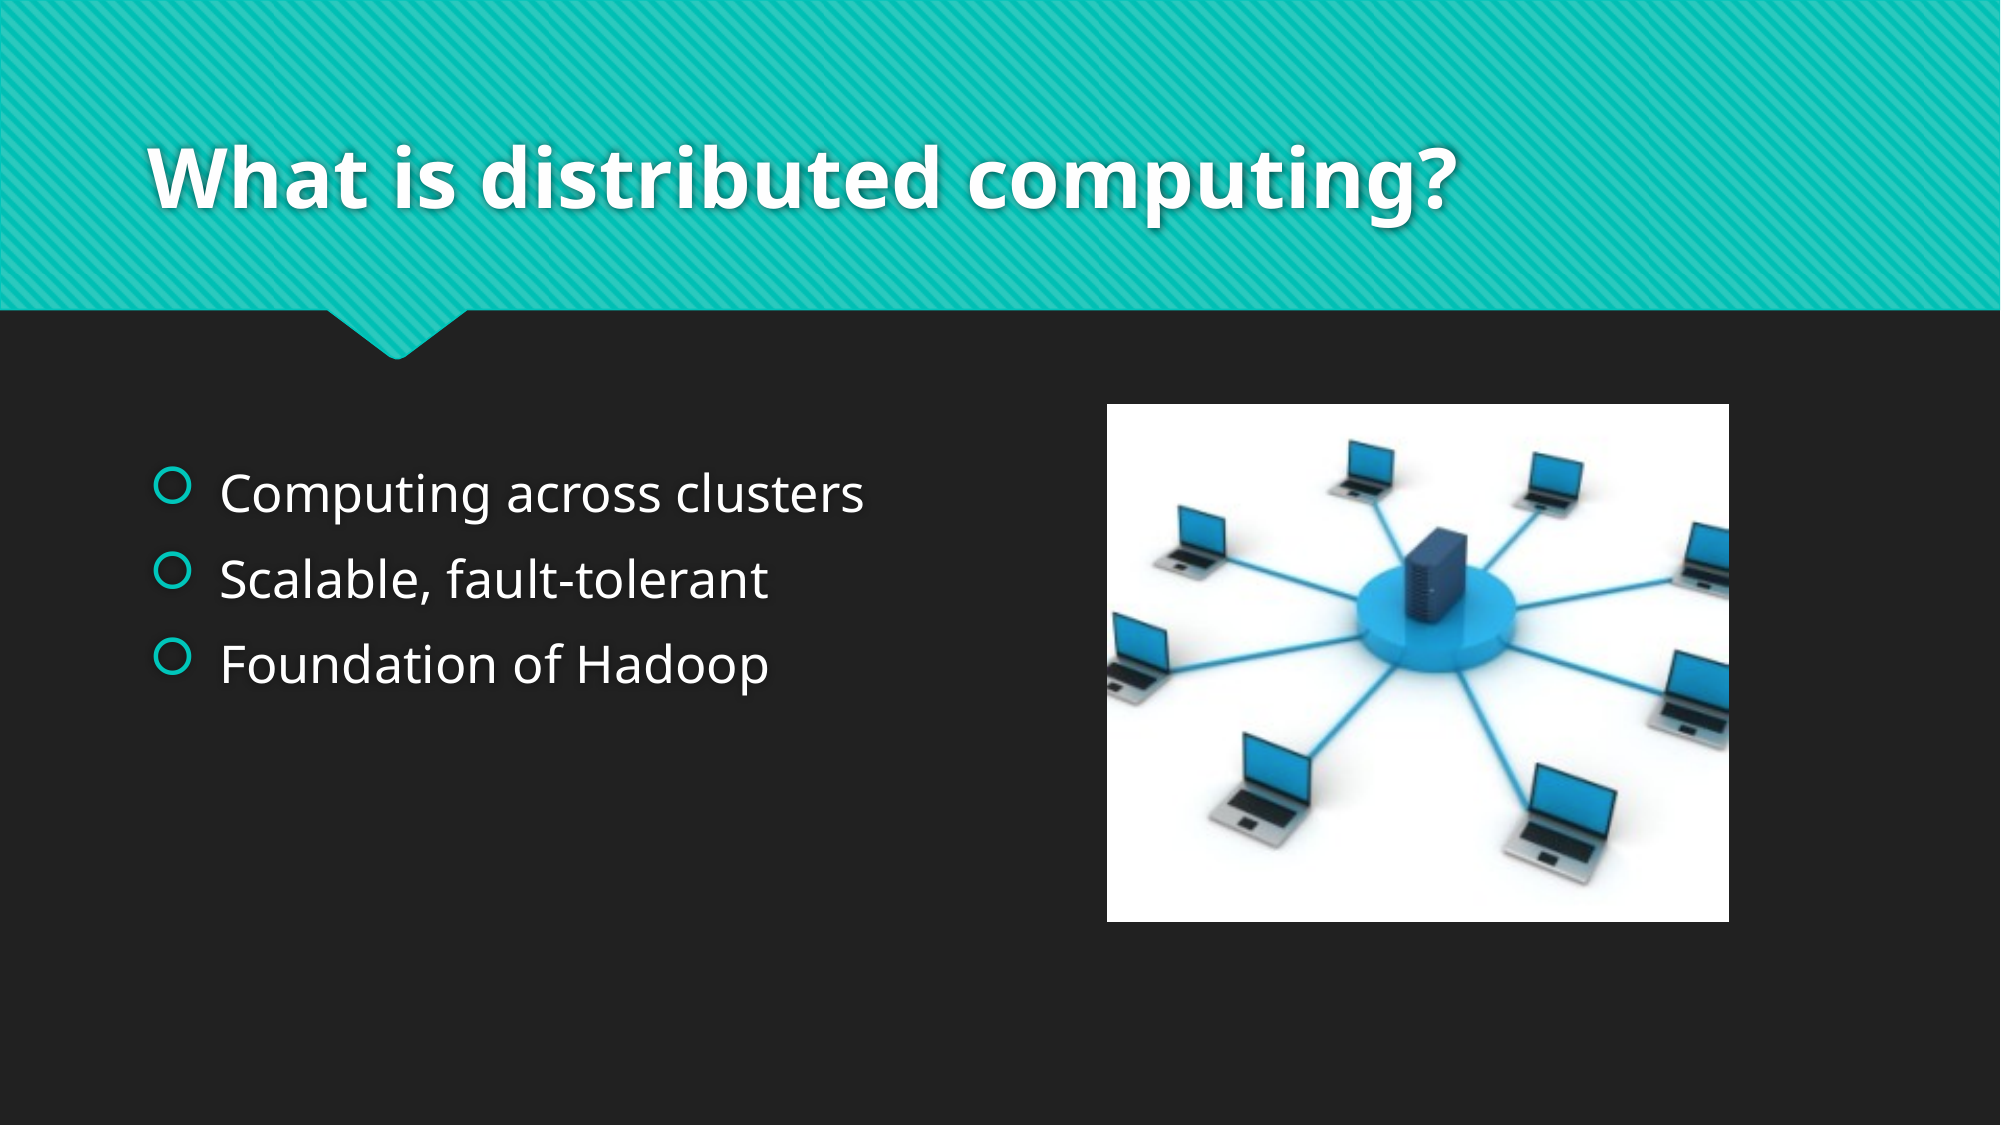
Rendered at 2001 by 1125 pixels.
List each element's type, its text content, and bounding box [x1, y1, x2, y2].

title What is distributed computing? [132, 73, 1868, 233]
picture [1107, 404, 1729, 922]
list Computing across clusters Scalable, fault-tolerant Foundation of Hadoop [134, 364, 1866, 962]
